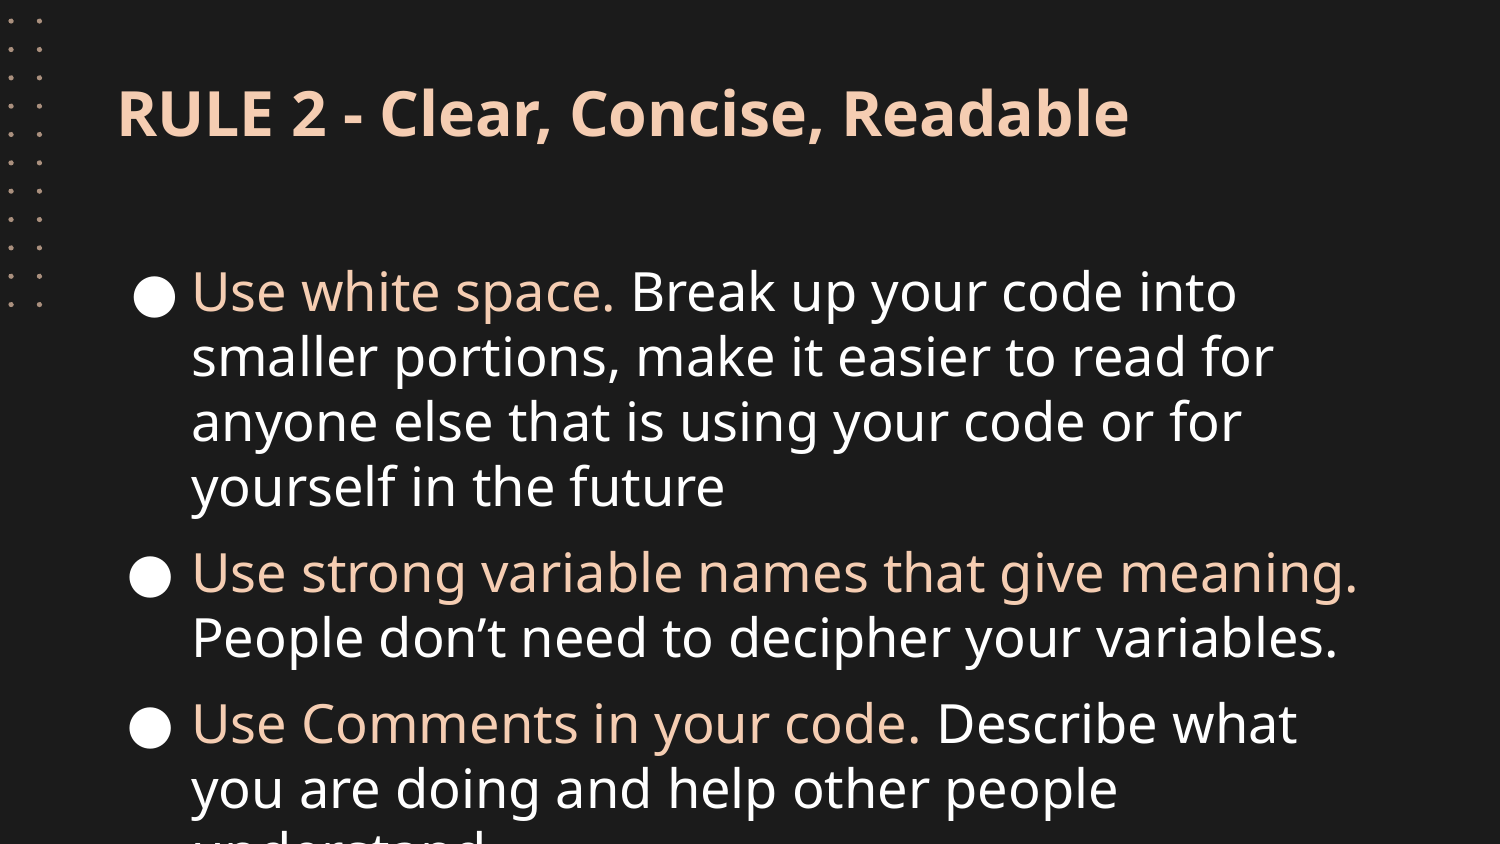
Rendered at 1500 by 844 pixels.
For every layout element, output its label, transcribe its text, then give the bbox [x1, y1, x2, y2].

title RULE 2 - Clear, Concise, Readable [101, 59, 1449, 154]
list Use white space. Break up your code into smaller portions, make it easier to read for anyone else that is using your code or for yourself in the future Use strong variable names that give meaning. People don’t need to decipher your variables. Use Comments in your code. Describe what you are doing and help other people understand. [101, 242, 1410, 779]
